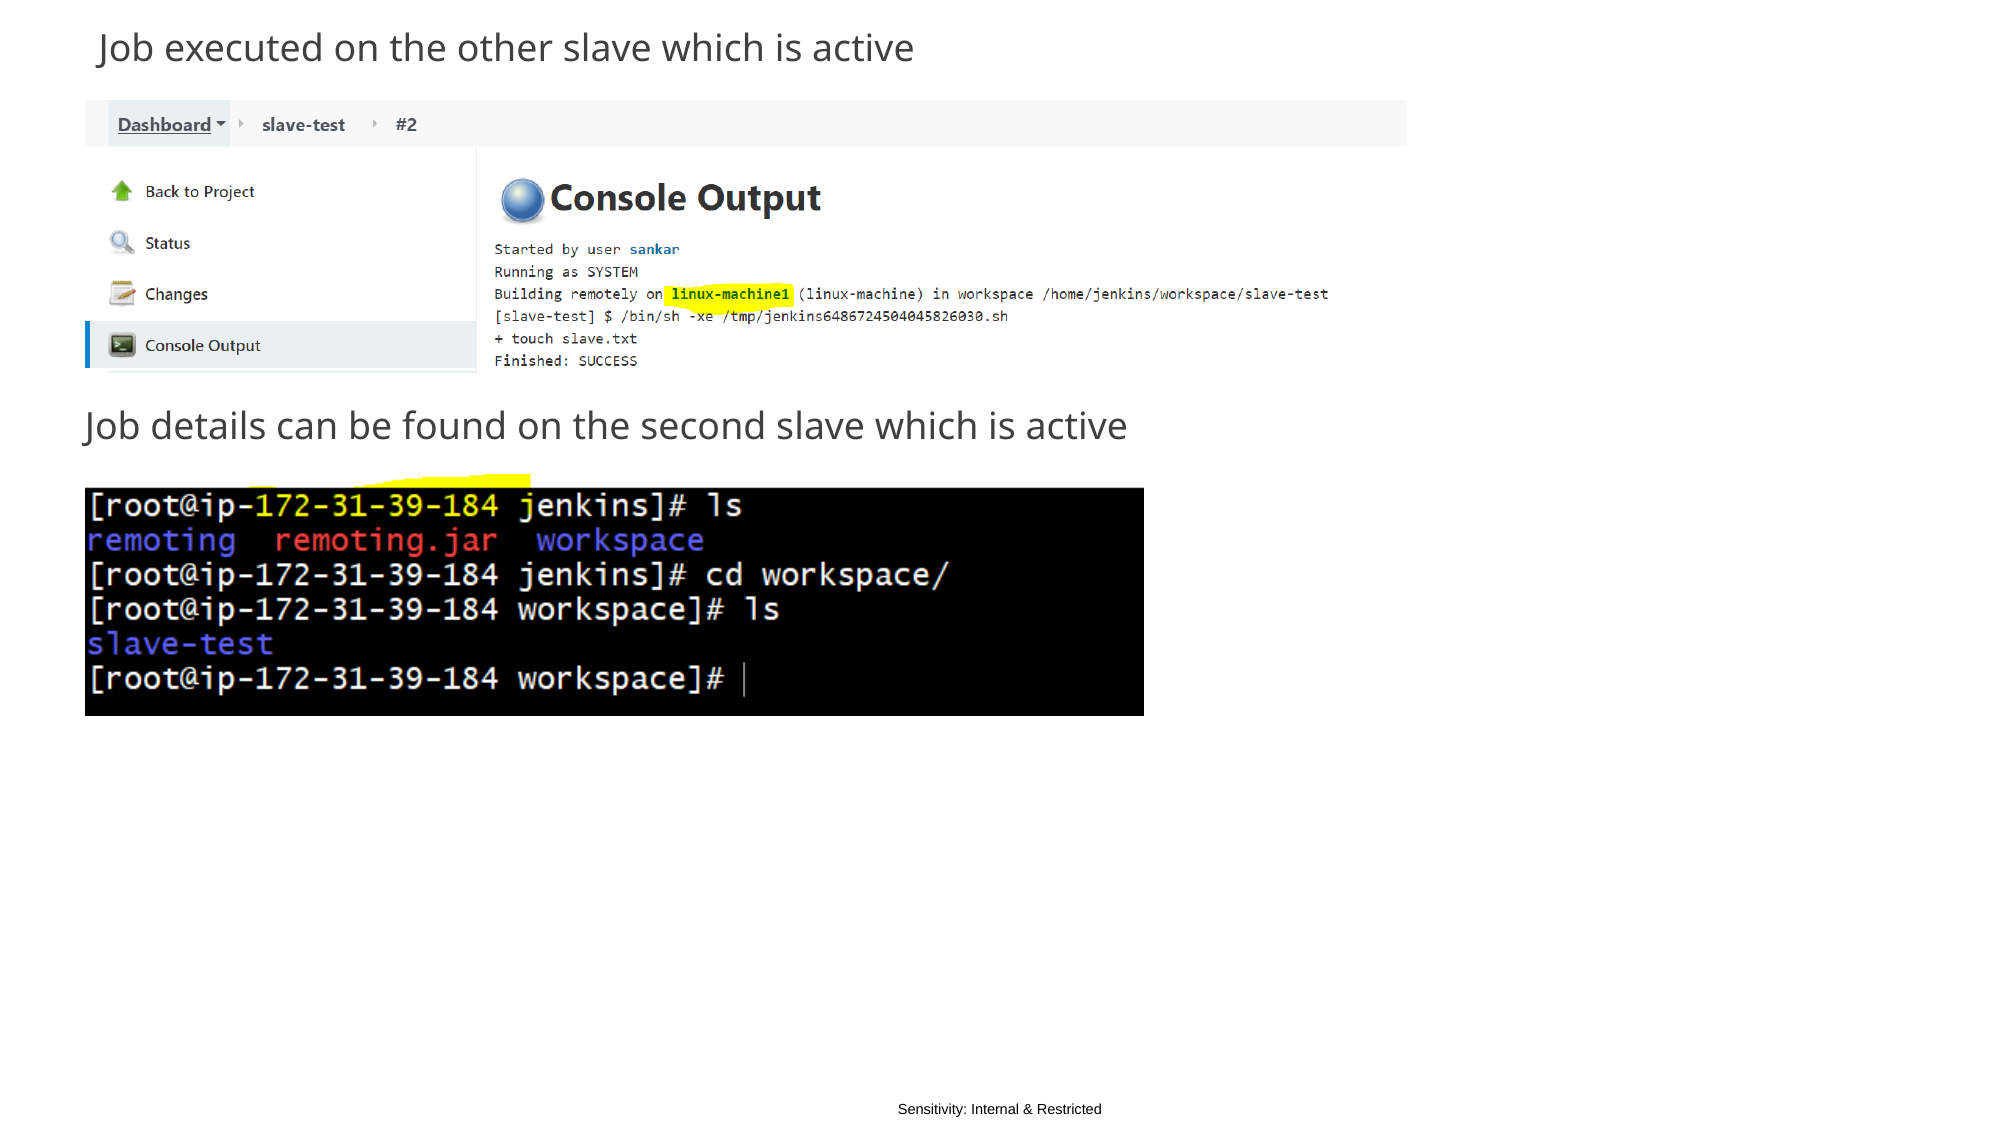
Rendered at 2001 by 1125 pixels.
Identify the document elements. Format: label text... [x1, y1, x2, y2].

picture [85, 474, 1144, 716]
text_box Job details can be found on the second slave which is active [69, 394, 1144, 454]
text_box Job executed on the other slave which is active [83, 16, 931, 77]
picture [85, 100, 1407, 375]
